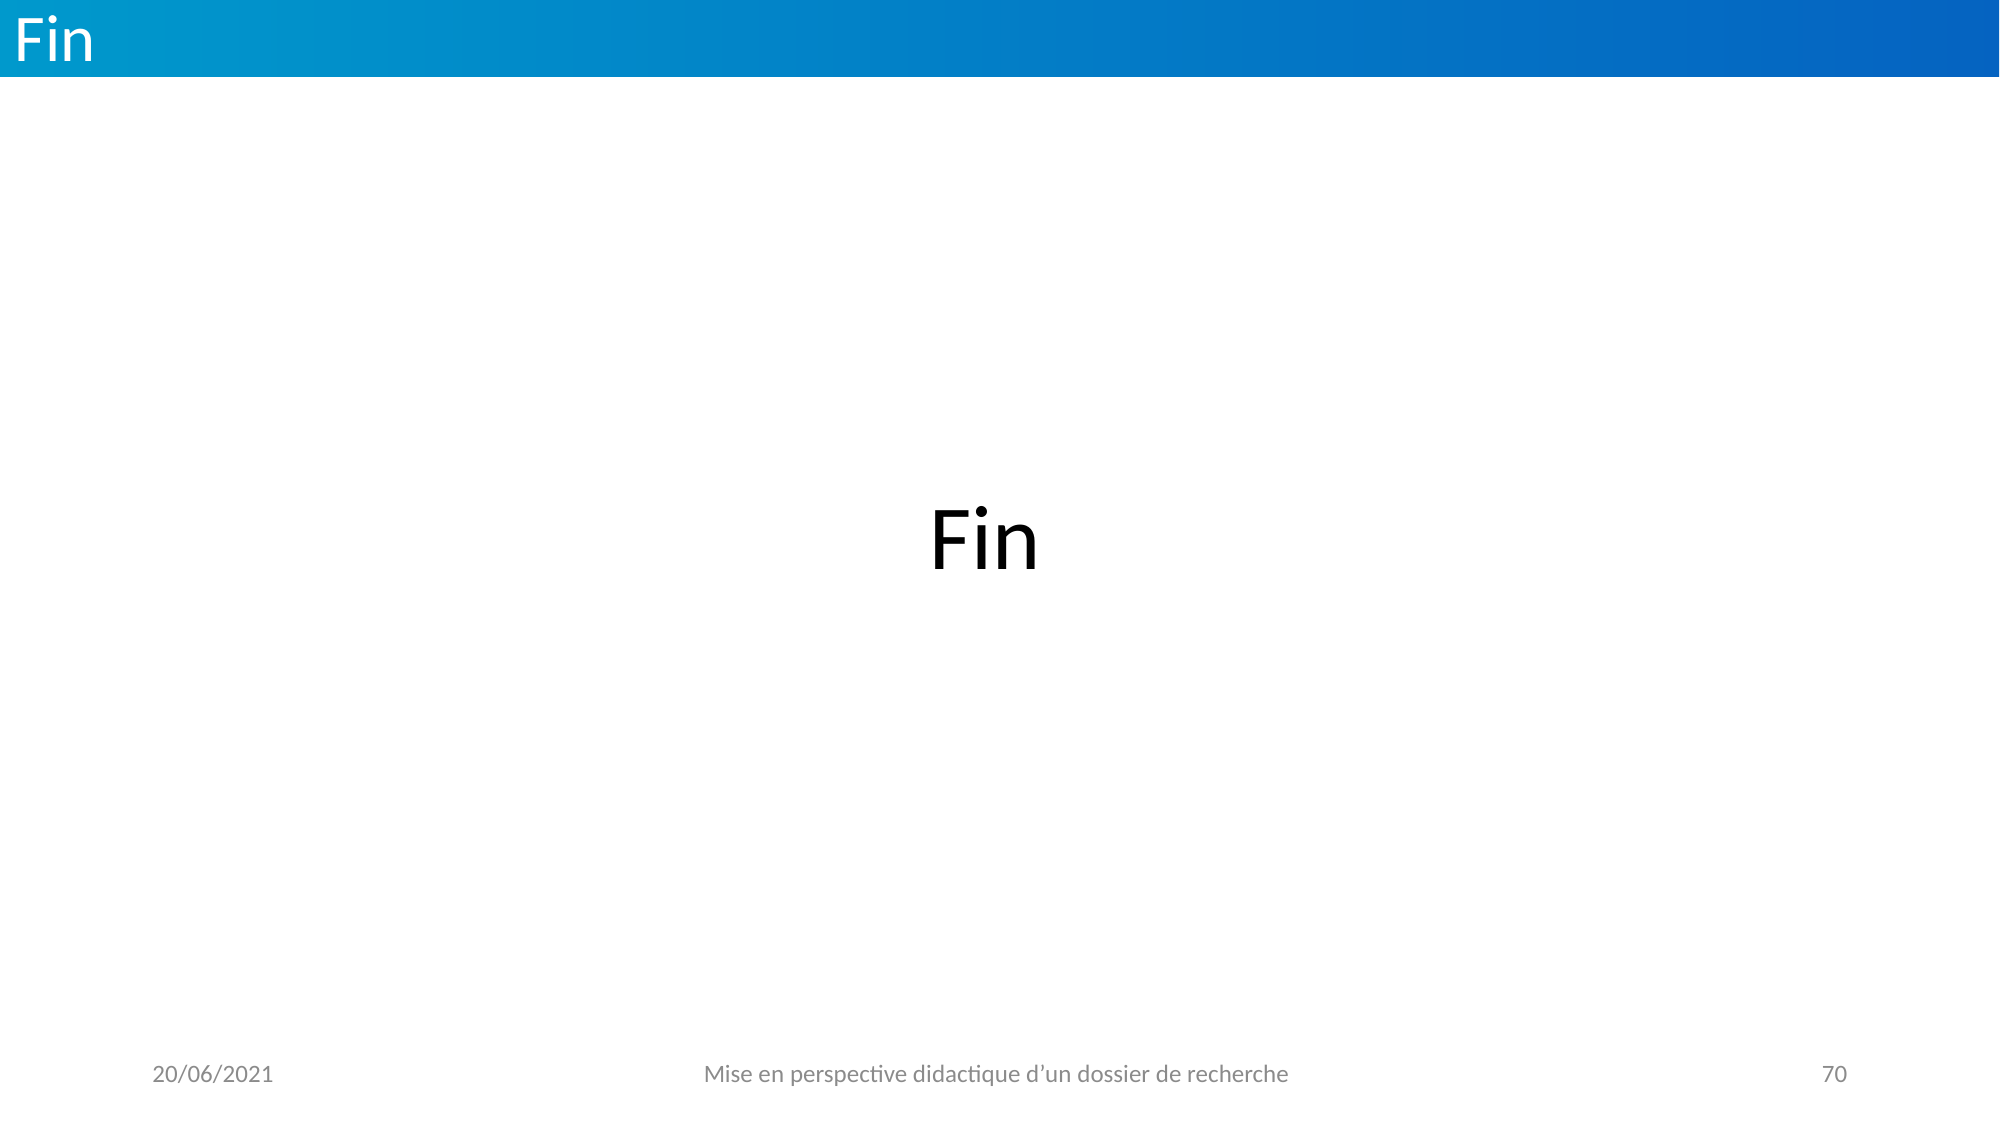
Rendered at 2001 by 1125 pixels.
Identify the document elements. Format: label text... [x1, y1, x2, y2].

text_box Fin [307, 470, 1663, 596]
text_box Fin [0, 0, 1355, 83]
text_box [1355, 0, 2000, 77]
slide_number 70 [1412, 1042, 1863, 1103]
footer Mise en perspective didactique d’un dossier de recherche [662, 1042, 1338, 1103]
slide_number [137, 1042, 588, 1103]
